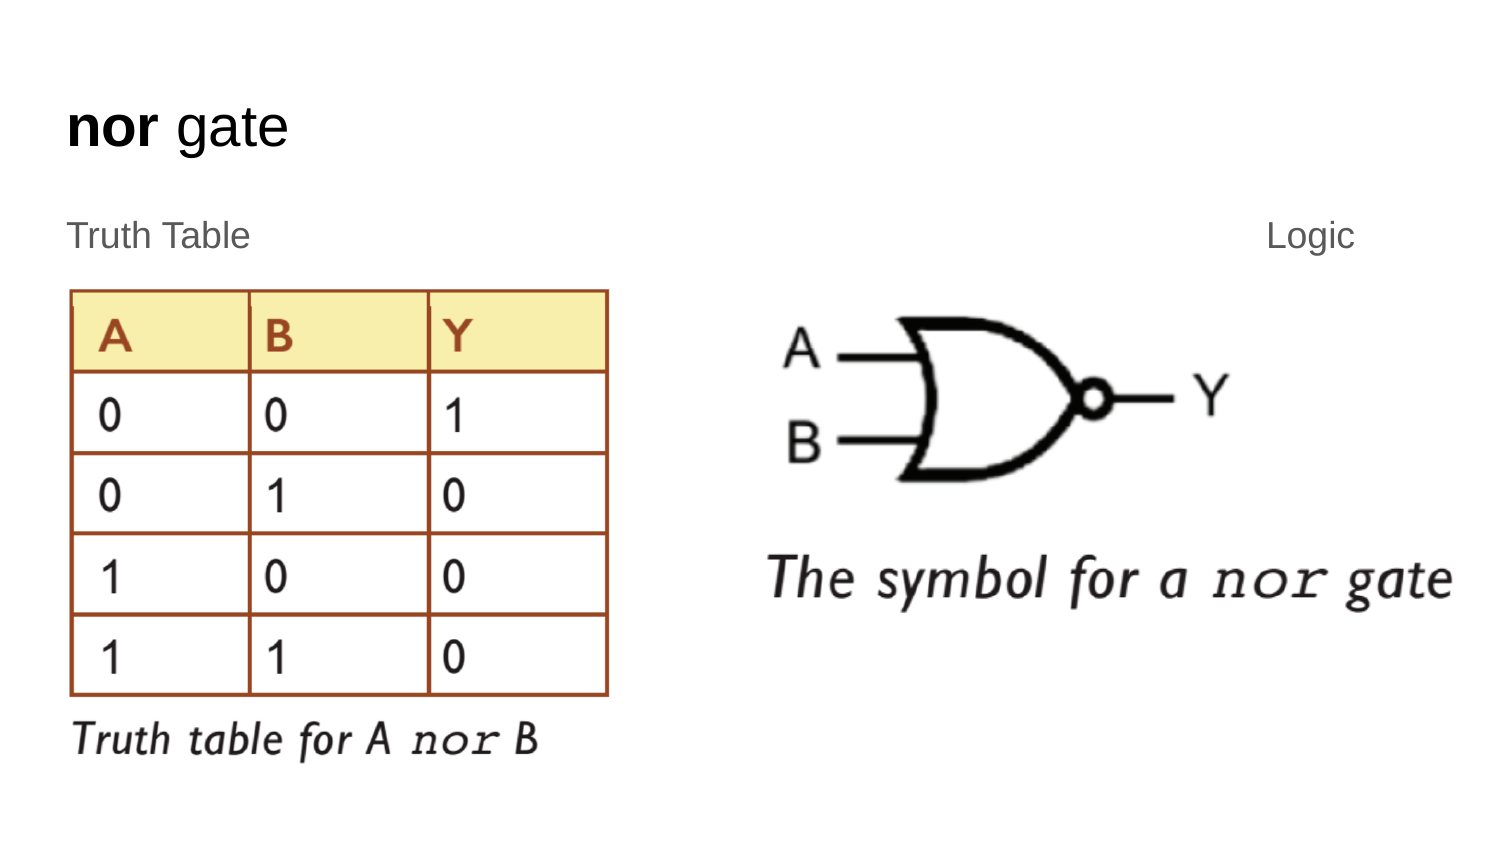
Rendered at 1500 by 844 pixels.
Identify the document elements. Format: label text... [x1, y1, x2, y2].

picture [50, 273, 643, 766]
picture [749, 294, 1499, 645]
title nor gate [51, 72, 1449, 167]
list Truth Table Logic Gate [51, 189, 1449, 750]
